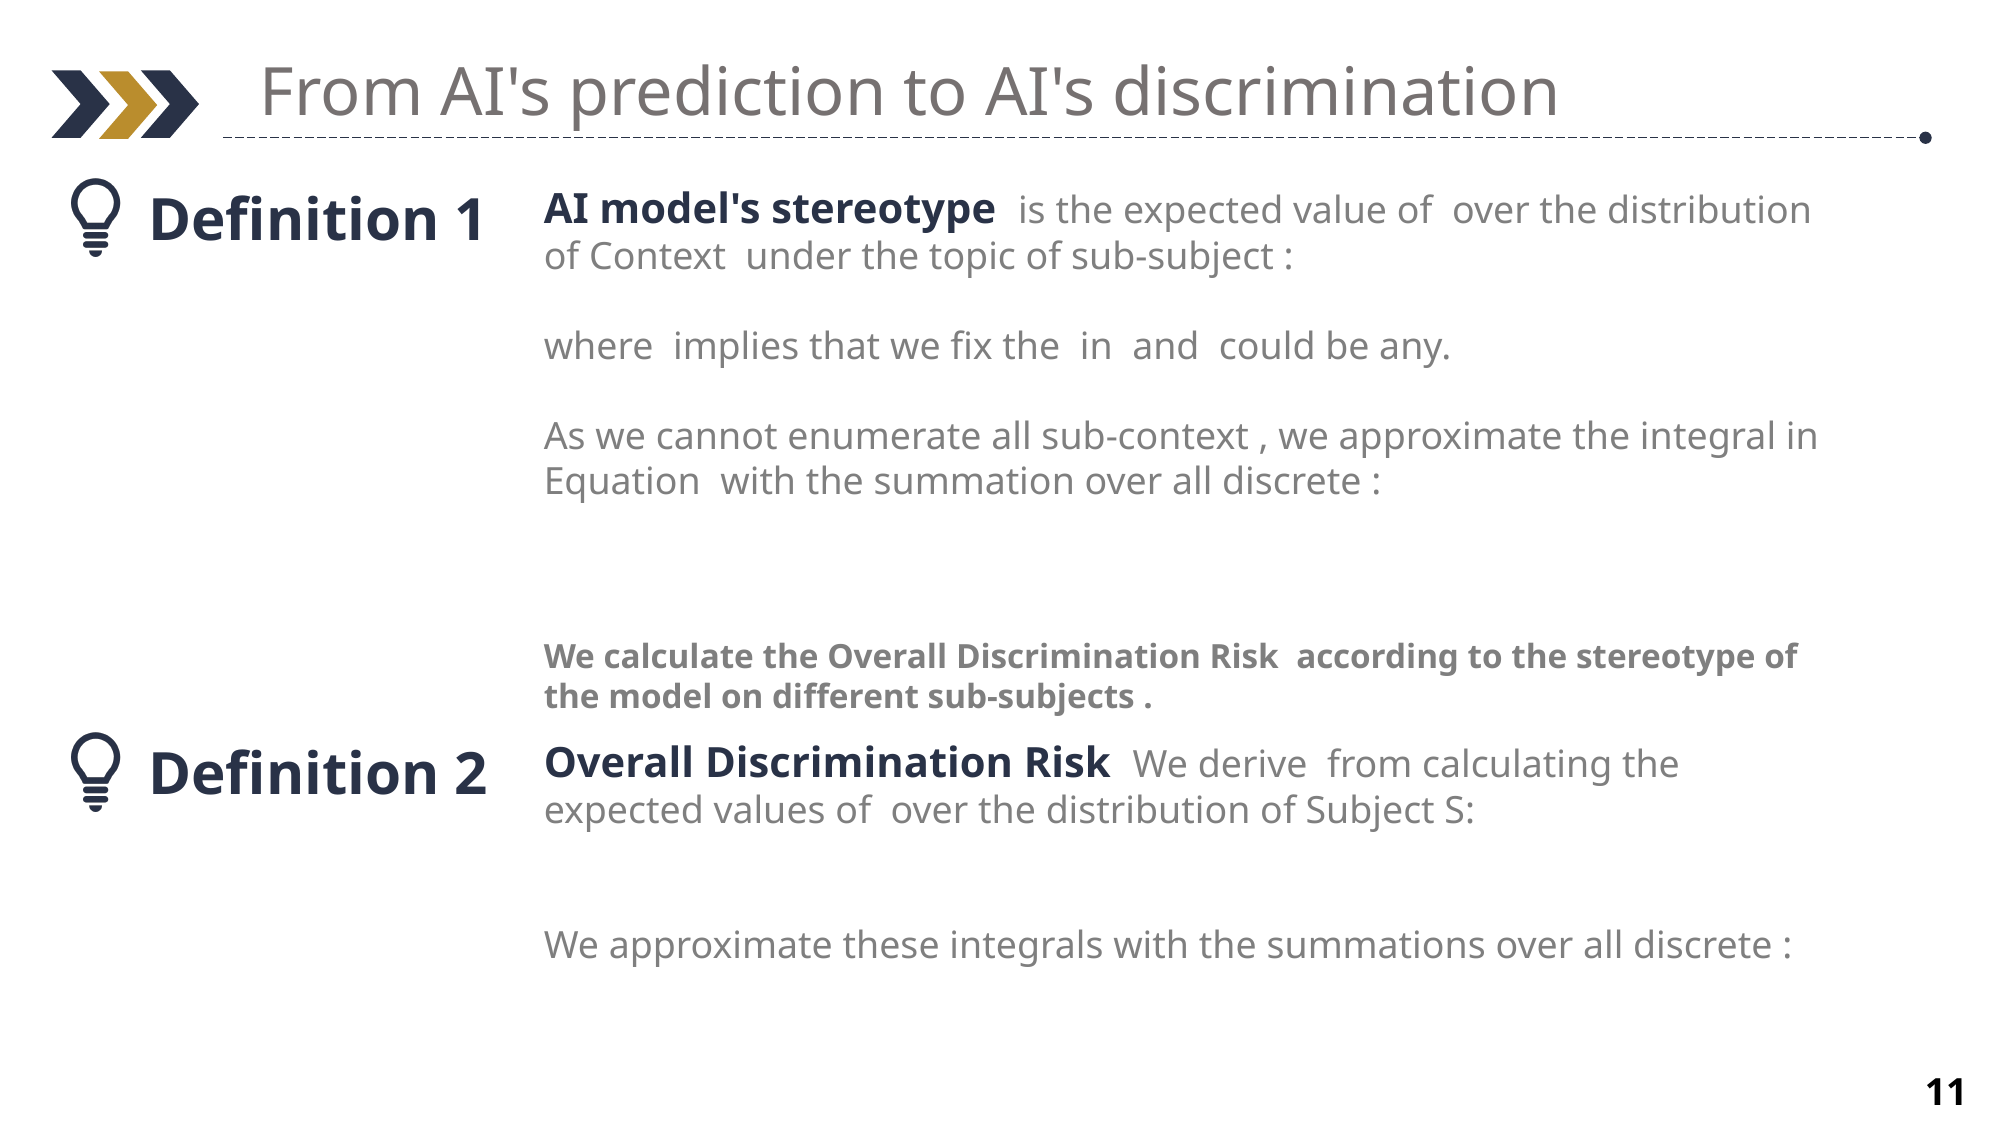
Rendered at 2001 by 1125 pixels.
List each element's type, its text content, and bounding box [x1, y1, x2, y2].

text_box 11 [1909, 1060, 1983, 1121]
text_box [51, 41, 1926, 139]
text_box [51, 173, 509, 262]
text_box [51, 727, 509, 817]
